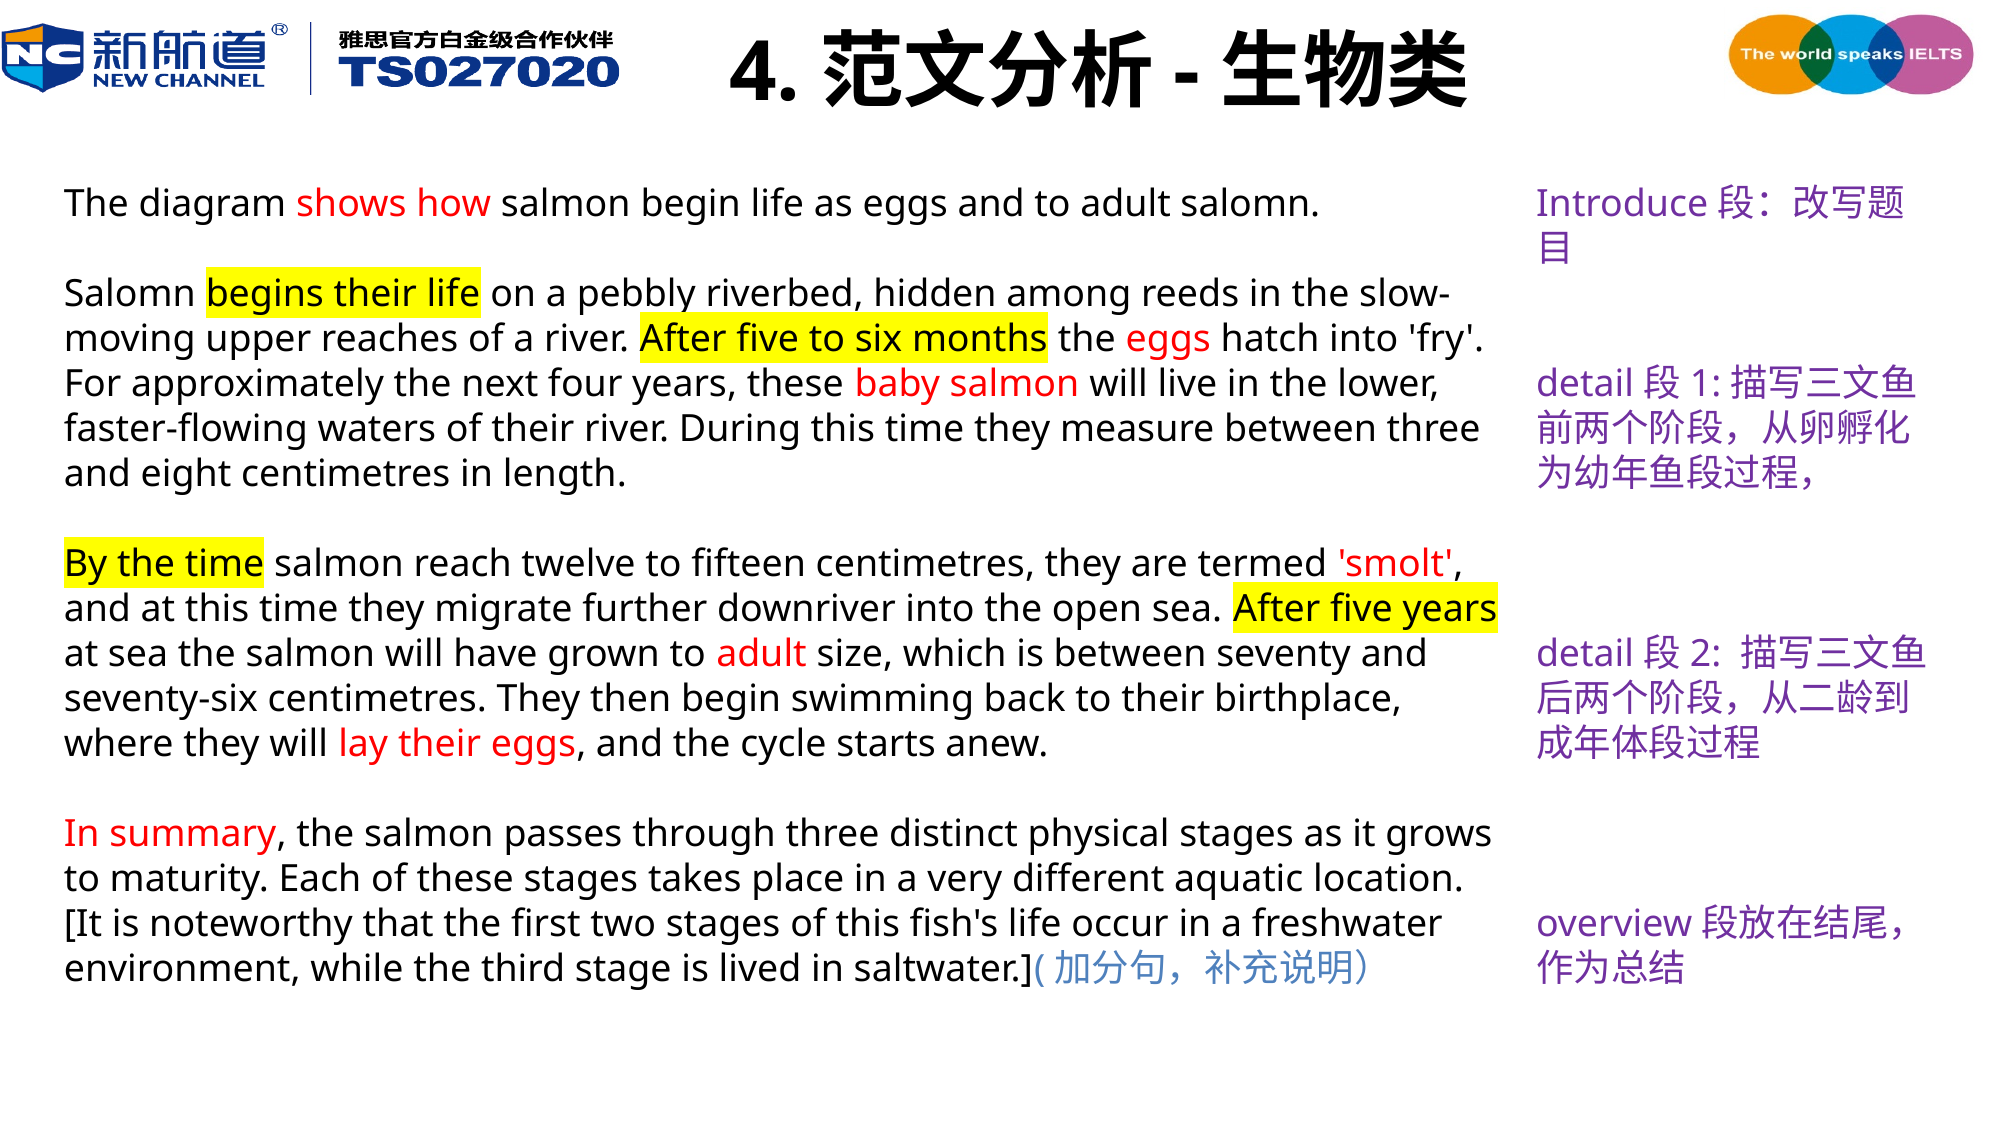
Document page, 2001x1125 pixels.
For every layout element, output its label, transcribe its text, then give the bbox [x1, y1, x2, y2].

text_box The diagram shows how salmon begin life as eggs and to adult salomn. Salomn begins their life on a pebbly riverbed, hidden among reeds in the slow-moving upper reaches of a river. After five to six months the eggs hatch into 'fry'. For approximately the next four years, these baby salmon will live in the lower, faster-flowing waters of their river. During this time they measure between three and eight centimetres in length. By the time salmon reach twelve to fifteen centimetres, they are termed 'smolt', and at this time they migrate further downriver into the open sea. After five years at sea the salmon will have grown to adult size, which is between seventy and seventy-six centimetres. They then begin swimming back to their birthplace, where they will lay their eggs, and the cycle starts anew. In summary, the salmon passes through three distinct physical stages as it grows to maturity. Each of these stages takes place in a very different aquatic location. [It is noteworthy that the first two stages of this fish's life occur in a freshwater environment, while the third stage is lived in saltwater.](加分句，补充说明） [49, 171, 1521, 997]
text_box Introduce段：改写题目 detail段1:描写三文鱼前两个阶段，从卵孵化为幼年鱼段过程， detail段2: 描写三文鱼后两个阶段，从二龄到成年体段过程 overview段放在结尾，作为总结 [1521, 171, 1946, 997]
picture [1724, 7, 1983, 99]
picture [0, 0, 654, 126]
text_box 4.范文分析-生物类 [650, 21, 1548, 126]
